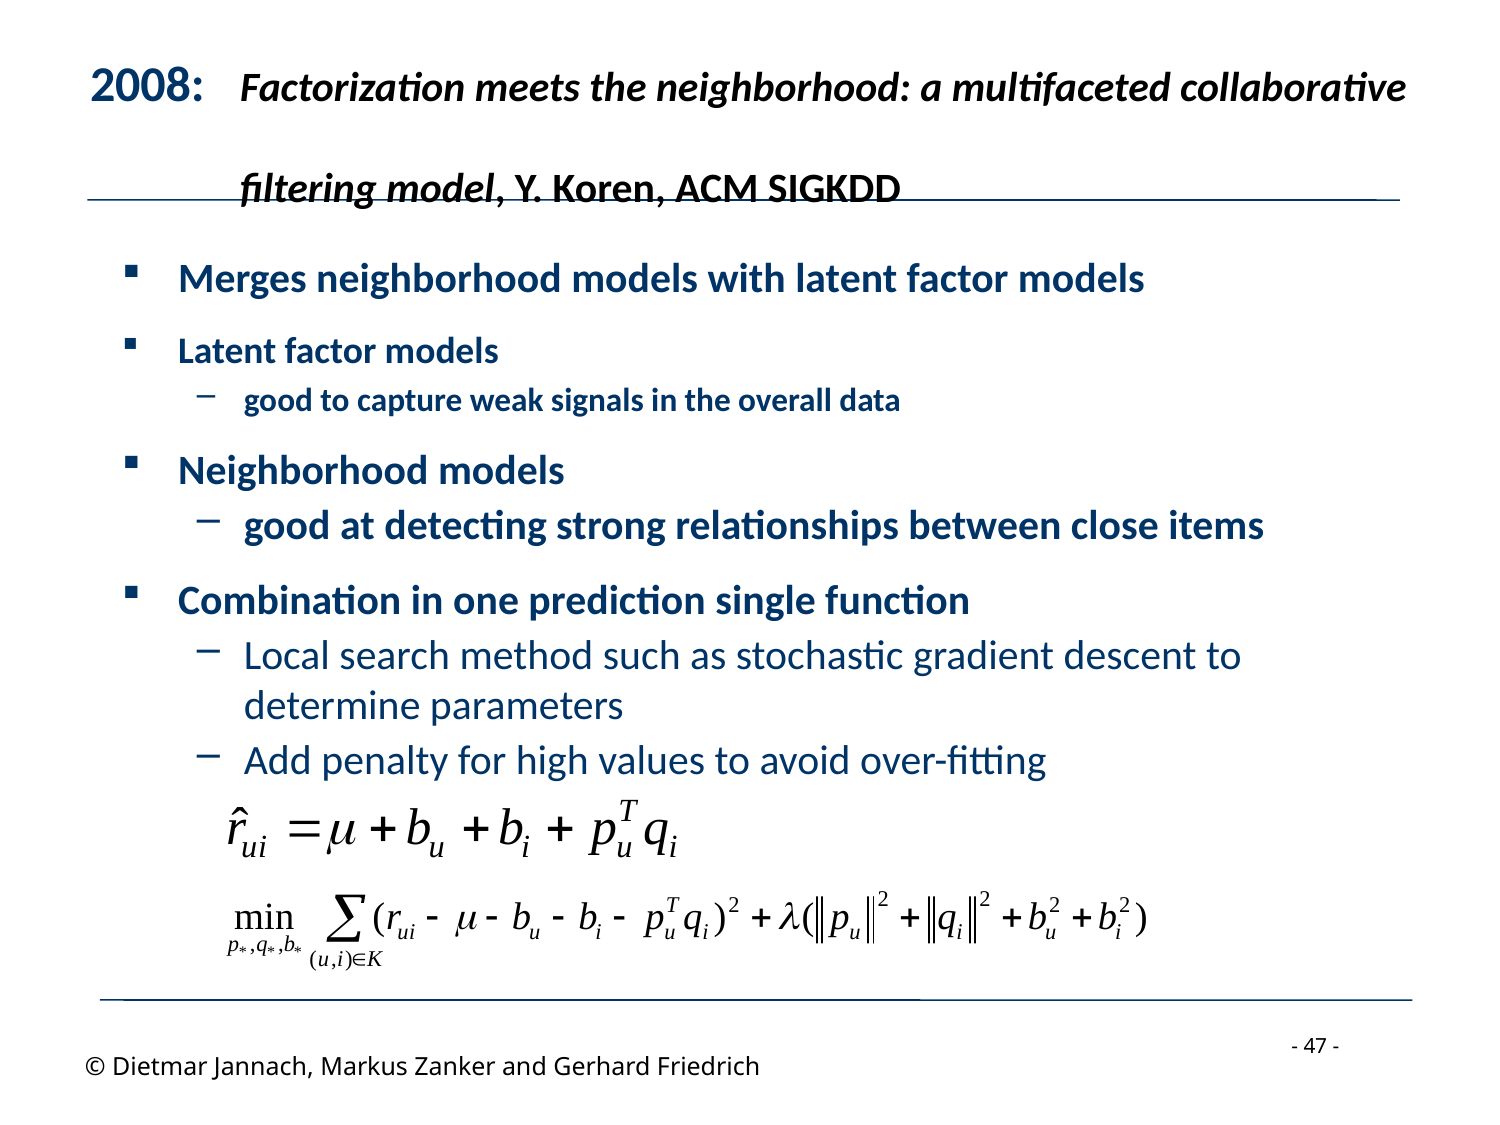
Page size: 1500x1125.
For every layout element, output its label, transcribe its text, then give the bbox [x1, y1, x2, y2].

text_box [218, 881, 1153, 978]
title 2008: Factorization meets the neighborhood: a multifaceted collaborative filtering model, Y. Koren, ACM SIGKDD [74, 37, 1426, 226]
text_box Merges neighborhood models with latent factor models Latent factor models good to capture weak signals in the overall data Neighborhood models good at detecting strong relationships between close items Combination in one prediction single function Local search method such as stochastic gradient descent to determine parameters Add penalty for high values to avoid over-fitting [106, 243, 1436, 716]
text_box [112, 763, 1259, 894]
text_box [220, 789, 687, 868]
